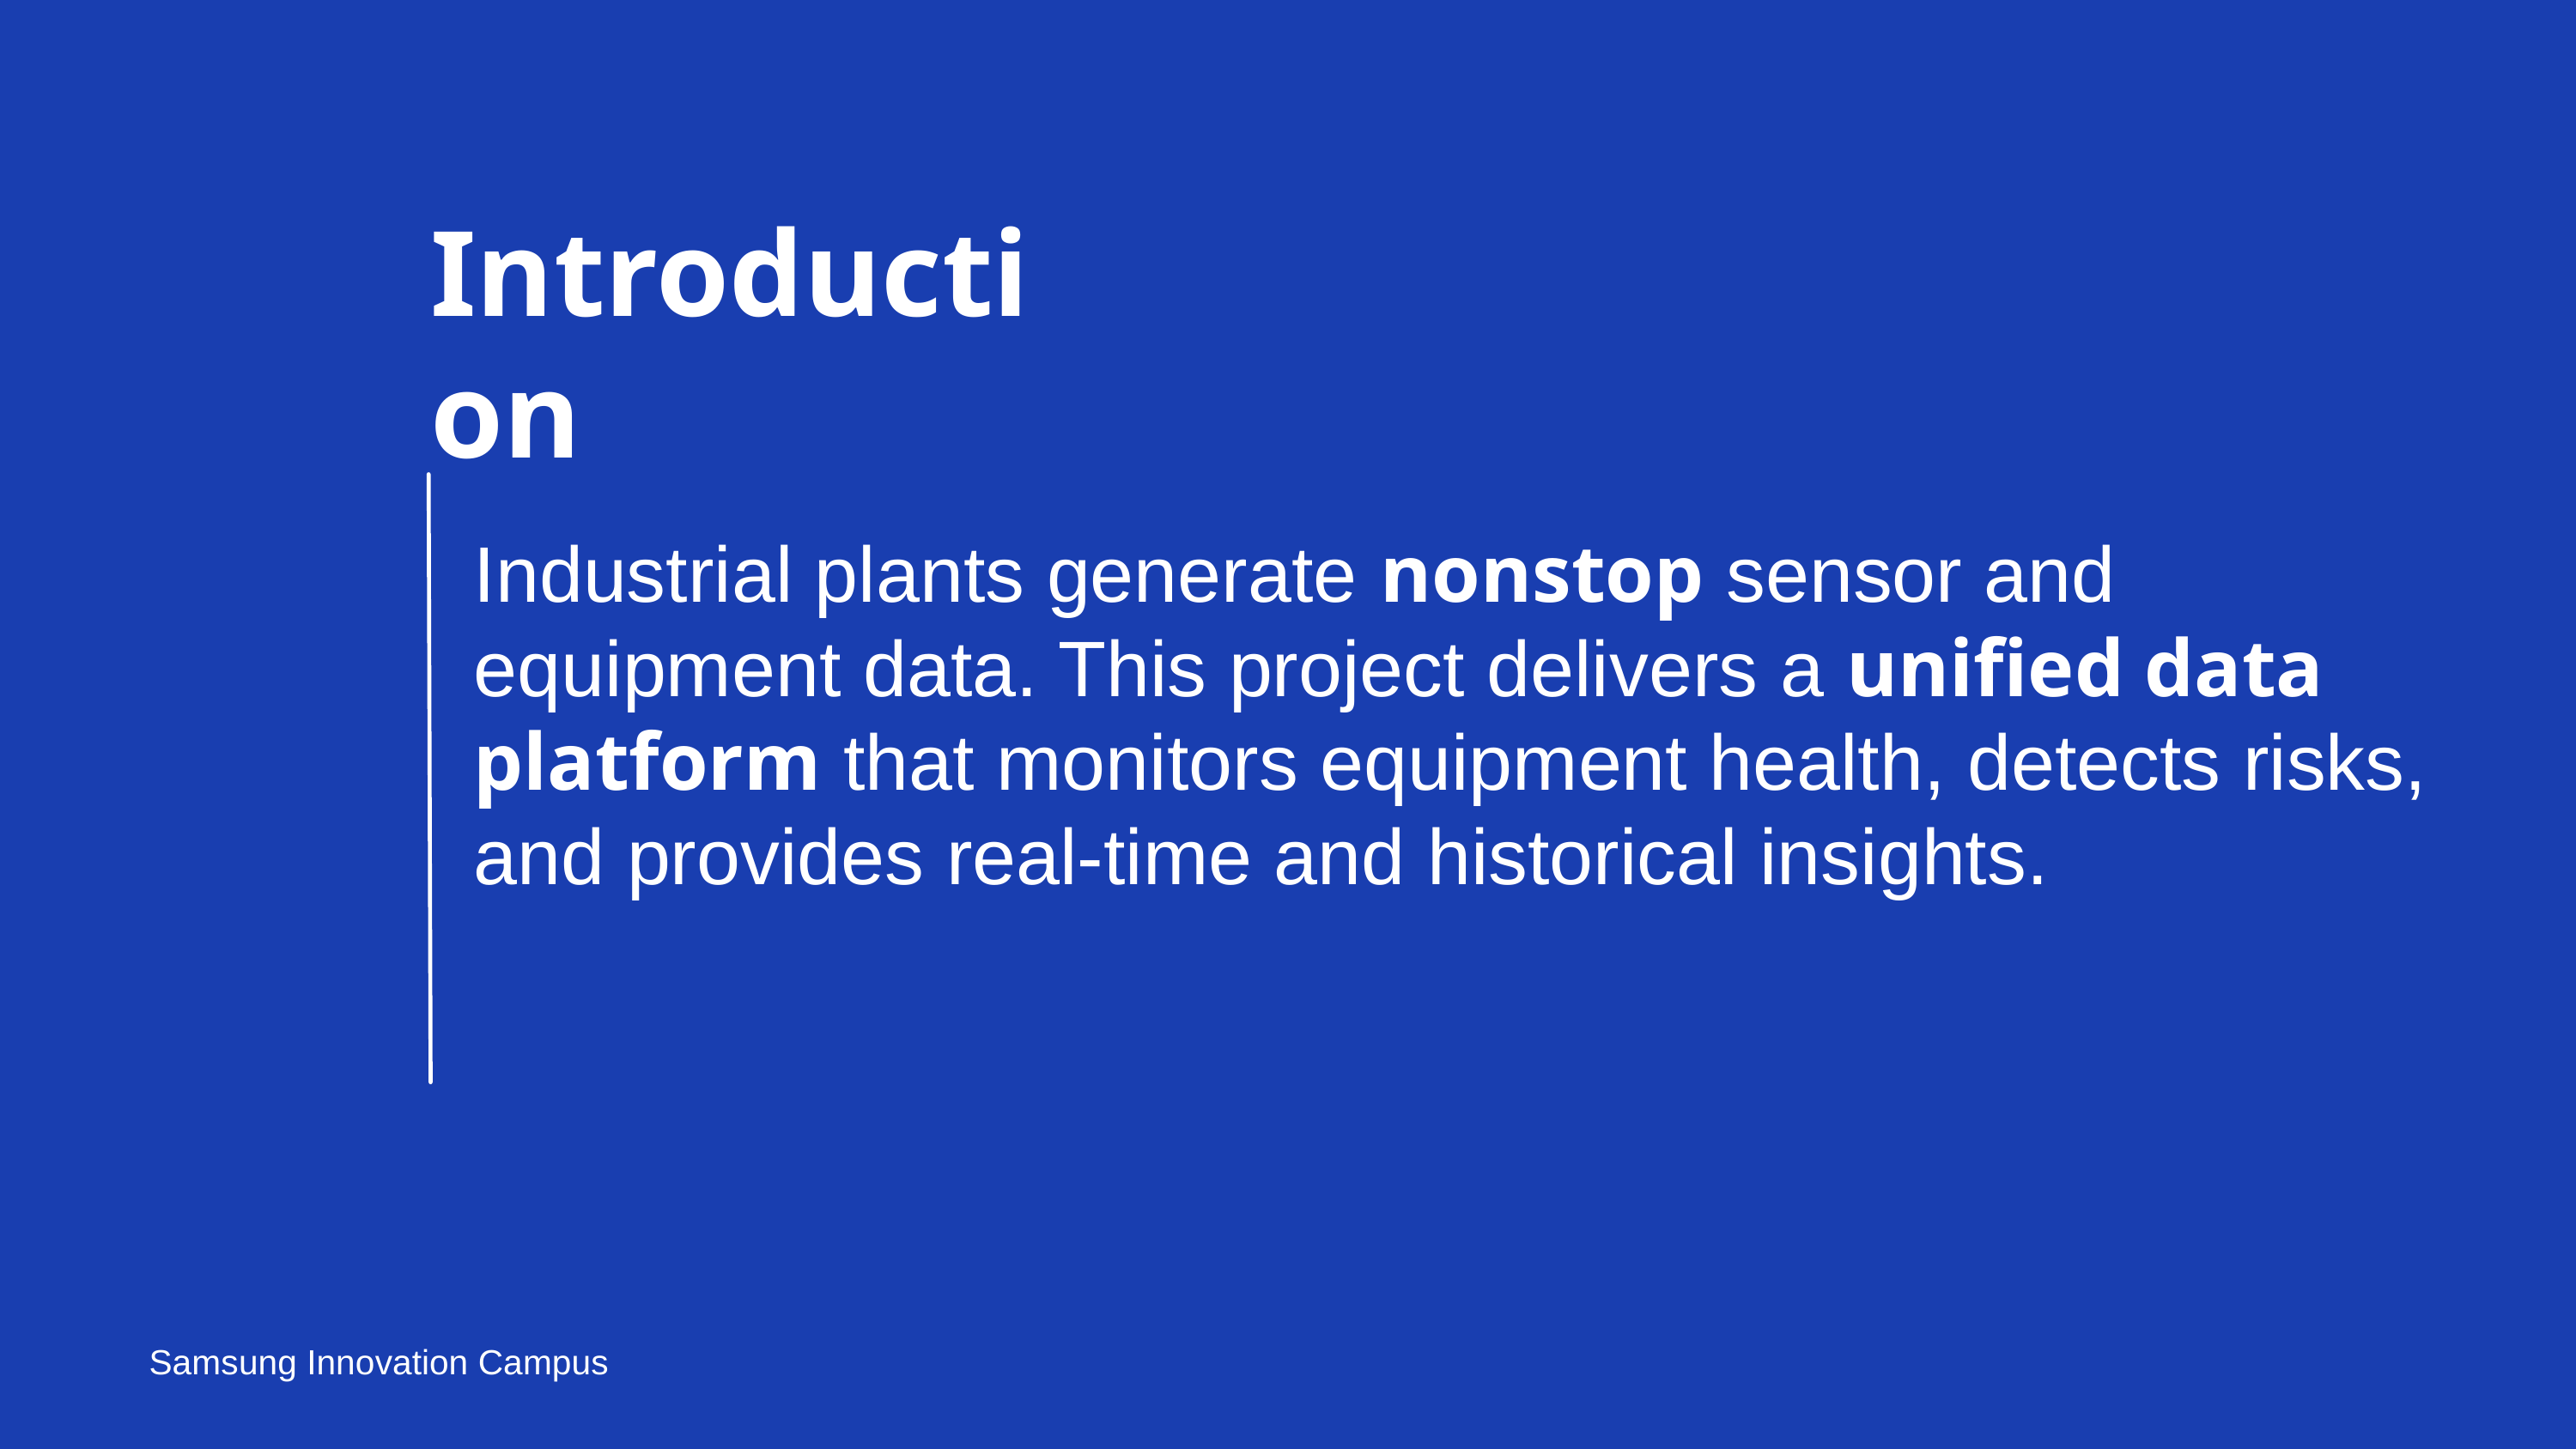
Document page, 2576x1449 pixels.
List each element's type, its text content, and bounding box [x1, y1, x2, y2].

text_box Industrial plants generate nonstop sensor and equipment data. This project delivers a unified data platform that monitors equipment health, detects risks, and provides real-time and historical insights. [473, 524, 2432, 900]
text_box Introduction [430, 197, 1045, 482]
text_box Samsung Innovation Campus [149, 1339, 901, 1382]
